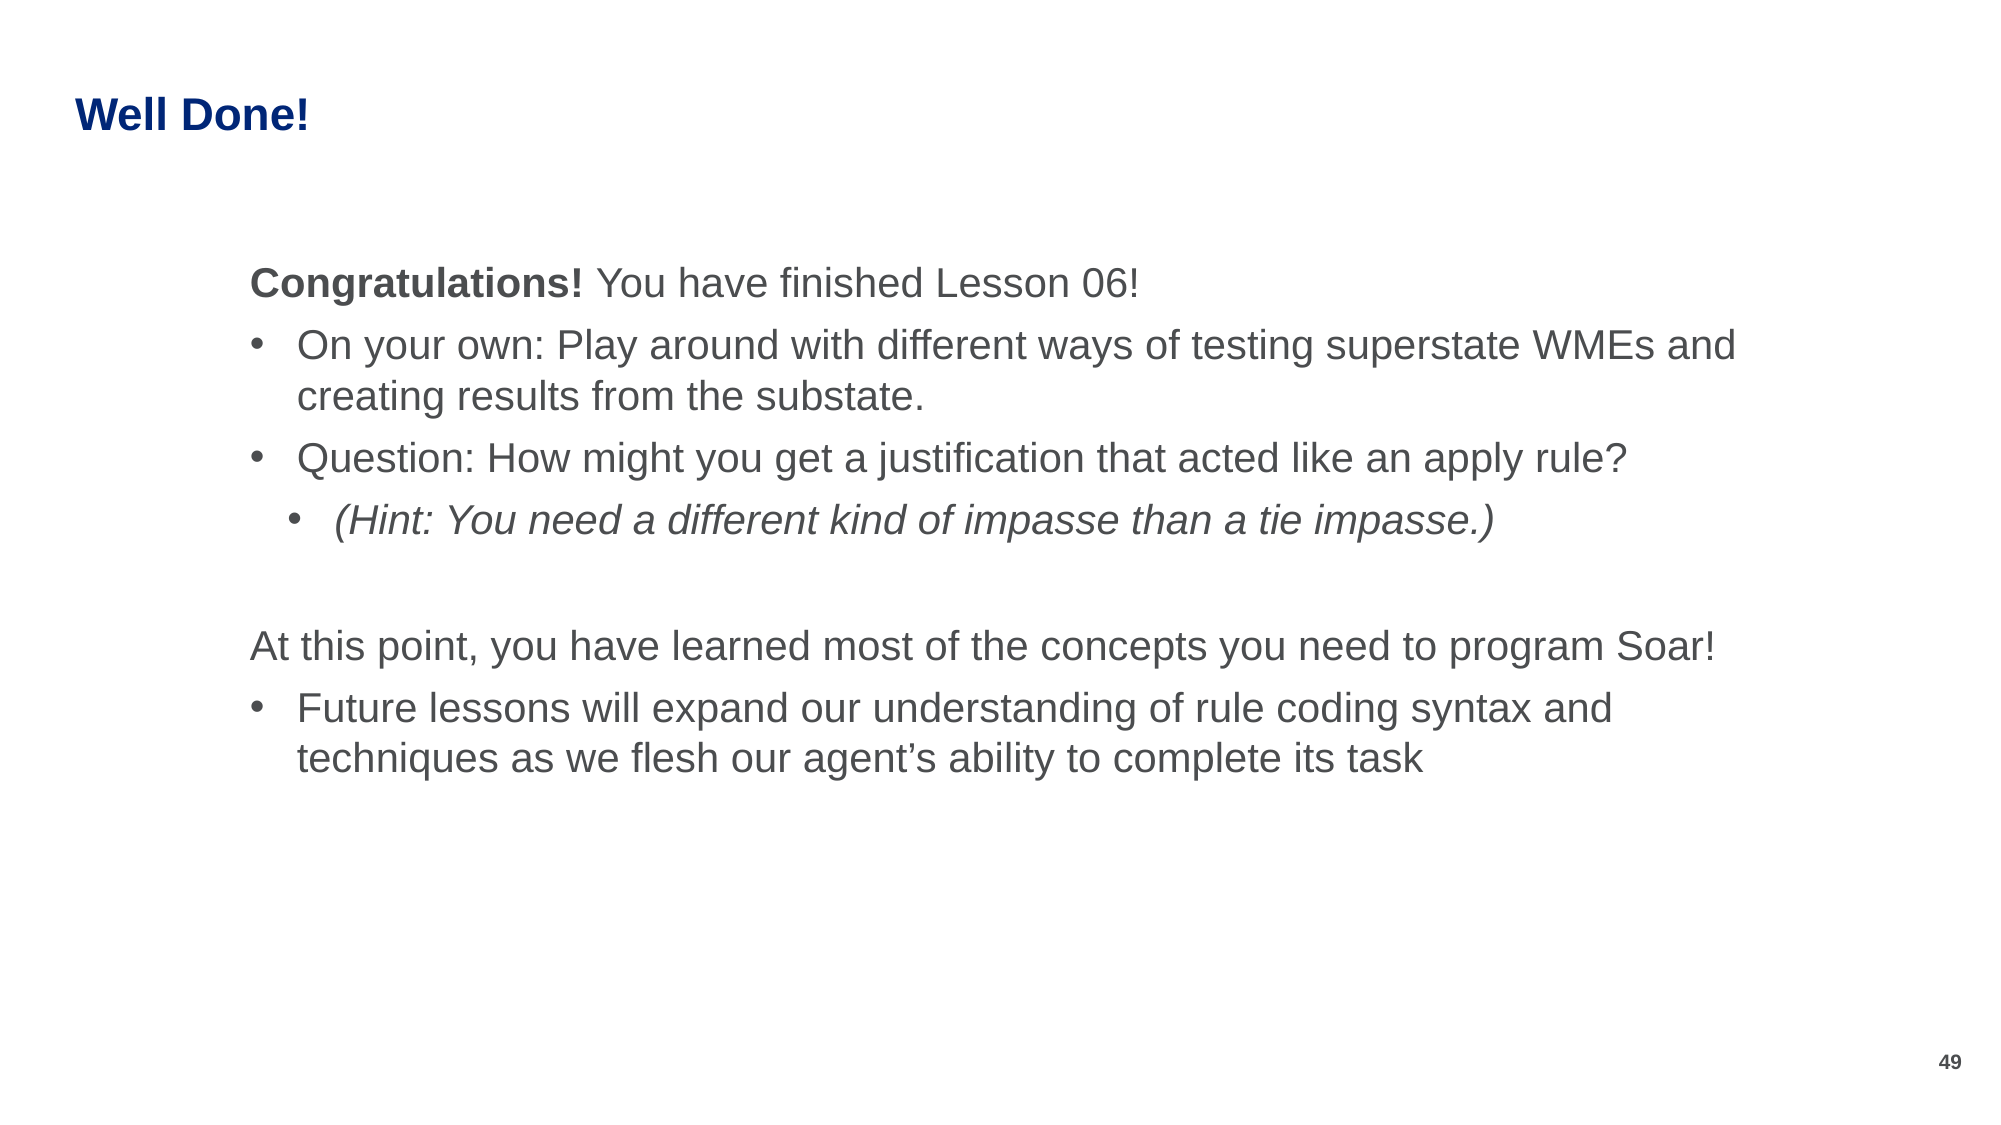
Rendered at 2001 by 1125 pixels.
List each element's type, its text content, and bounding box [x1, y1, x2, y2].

list Congratulations! You have finished Lesson 06! On your own: Play around with different ways of testing superstate WMEs and creating results from the substate. Question: How might you get a justification that acted like an apply rule? (Hint: You need a different kind of impasse than a tie impasse.) At this point, you have learned most of the concepts you need to program Soar! Future lessons will expand our understanding of rule coding syntax and techniques as we flesh our agent’s ability to complete its task [249, 255, 1750, 901]
title Well Done! [75, 91, 1650, 142]
